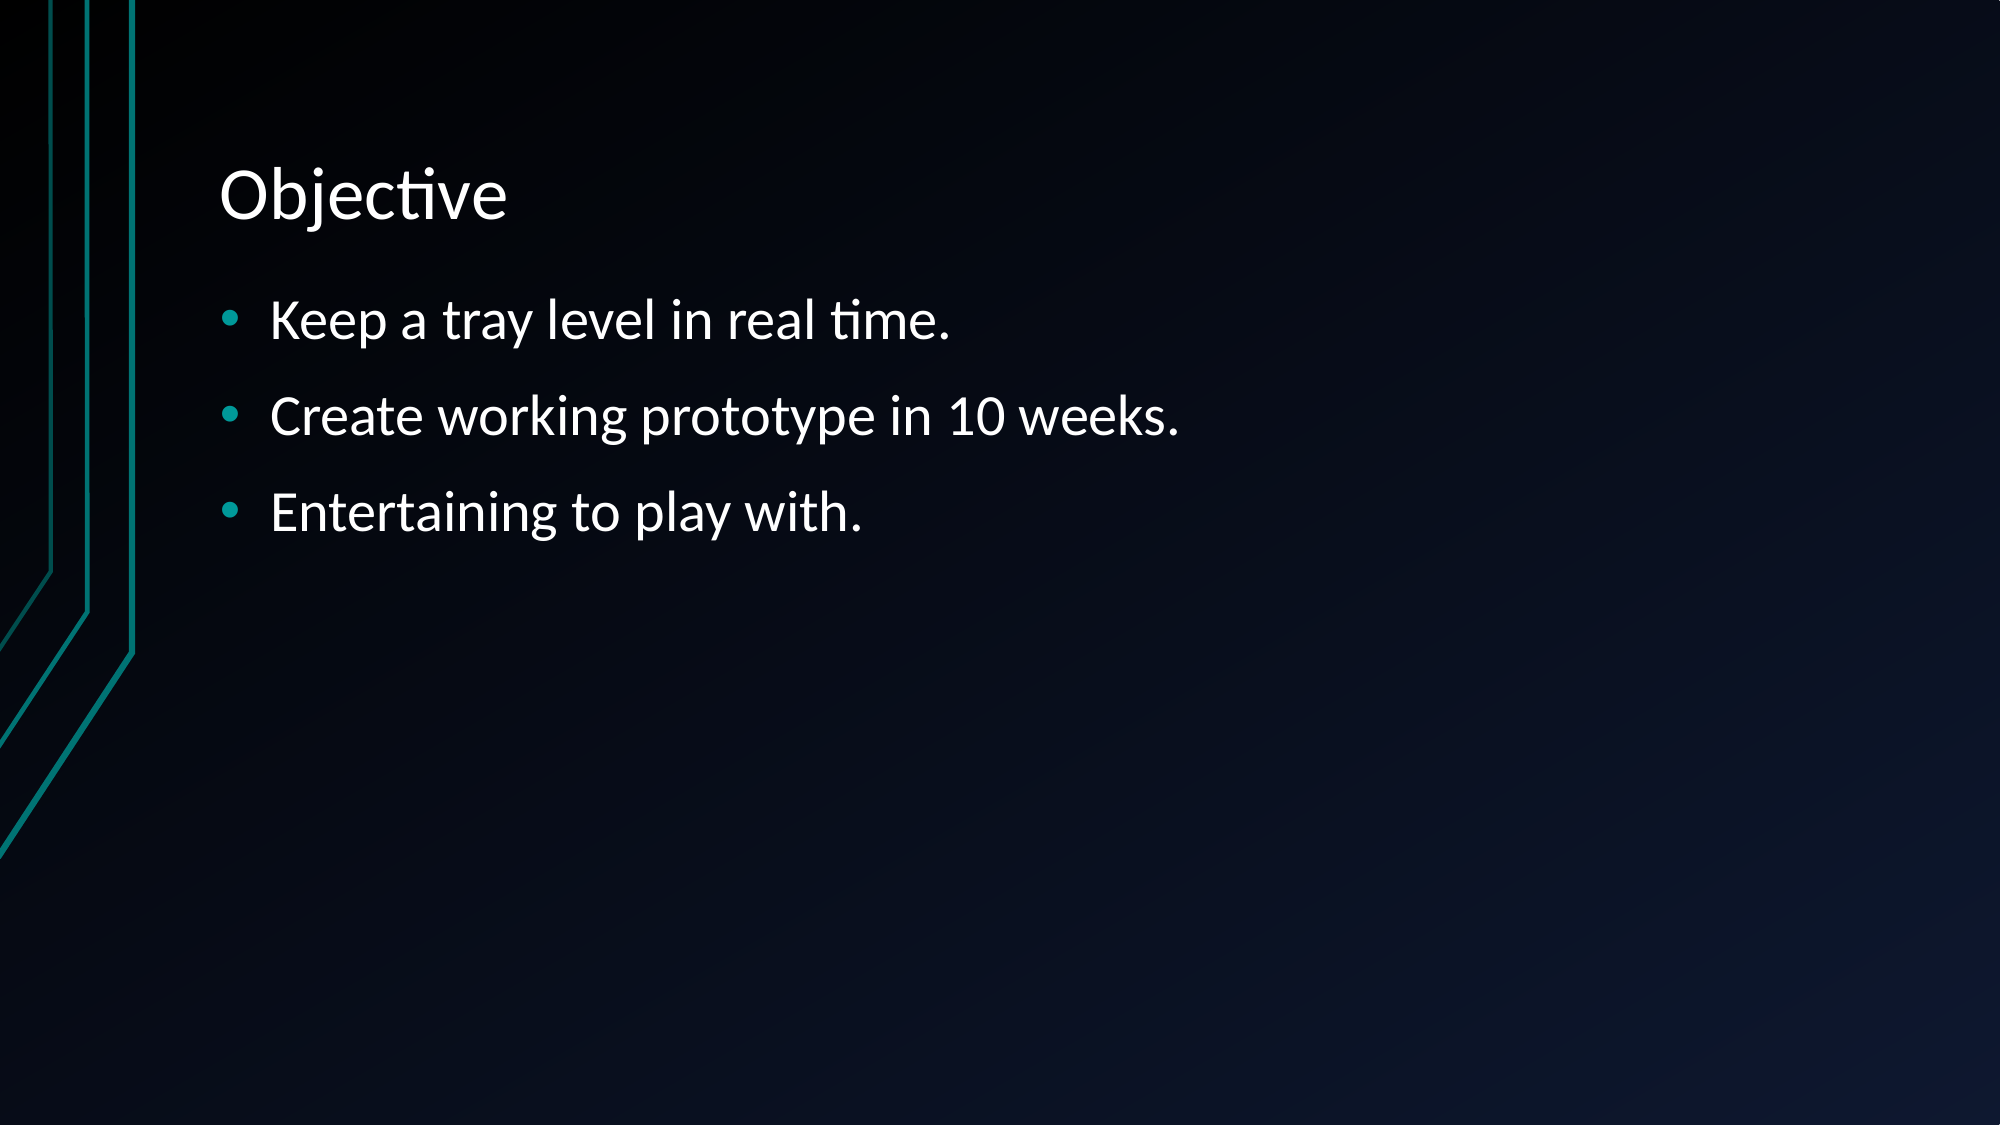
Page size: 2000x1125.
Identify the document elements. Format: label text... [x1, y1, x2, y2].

list Keep a tray level in real time. Create working prototype in 10 weeks. Entertaining to play with. [199, 279, 1900, 1012]
title Objective [199, 45, 1900, 246]
